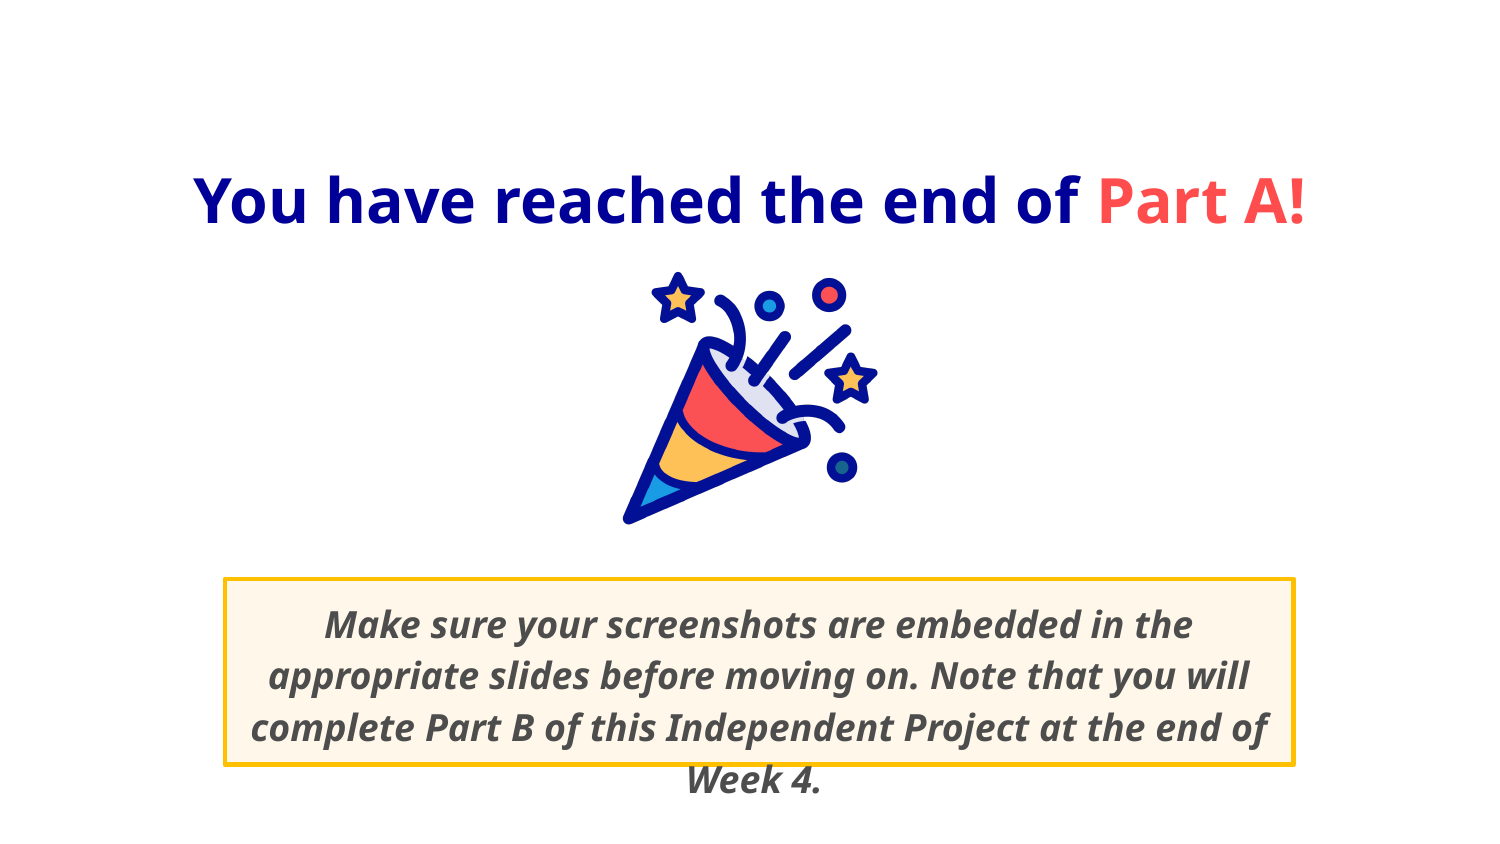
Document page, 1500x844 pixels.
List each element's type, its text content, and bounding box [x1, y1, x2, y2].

picture [613, 262, 886, 535]
text_box You have reached the end of Part A! [79, 145, 1421, 241]
text_box Make sure your screenshots are embedded in the appropriate slides before moving on. Note that you will complete Part B of this Independent Project at the end of Week 4. [224, 578, 1294, 765]
